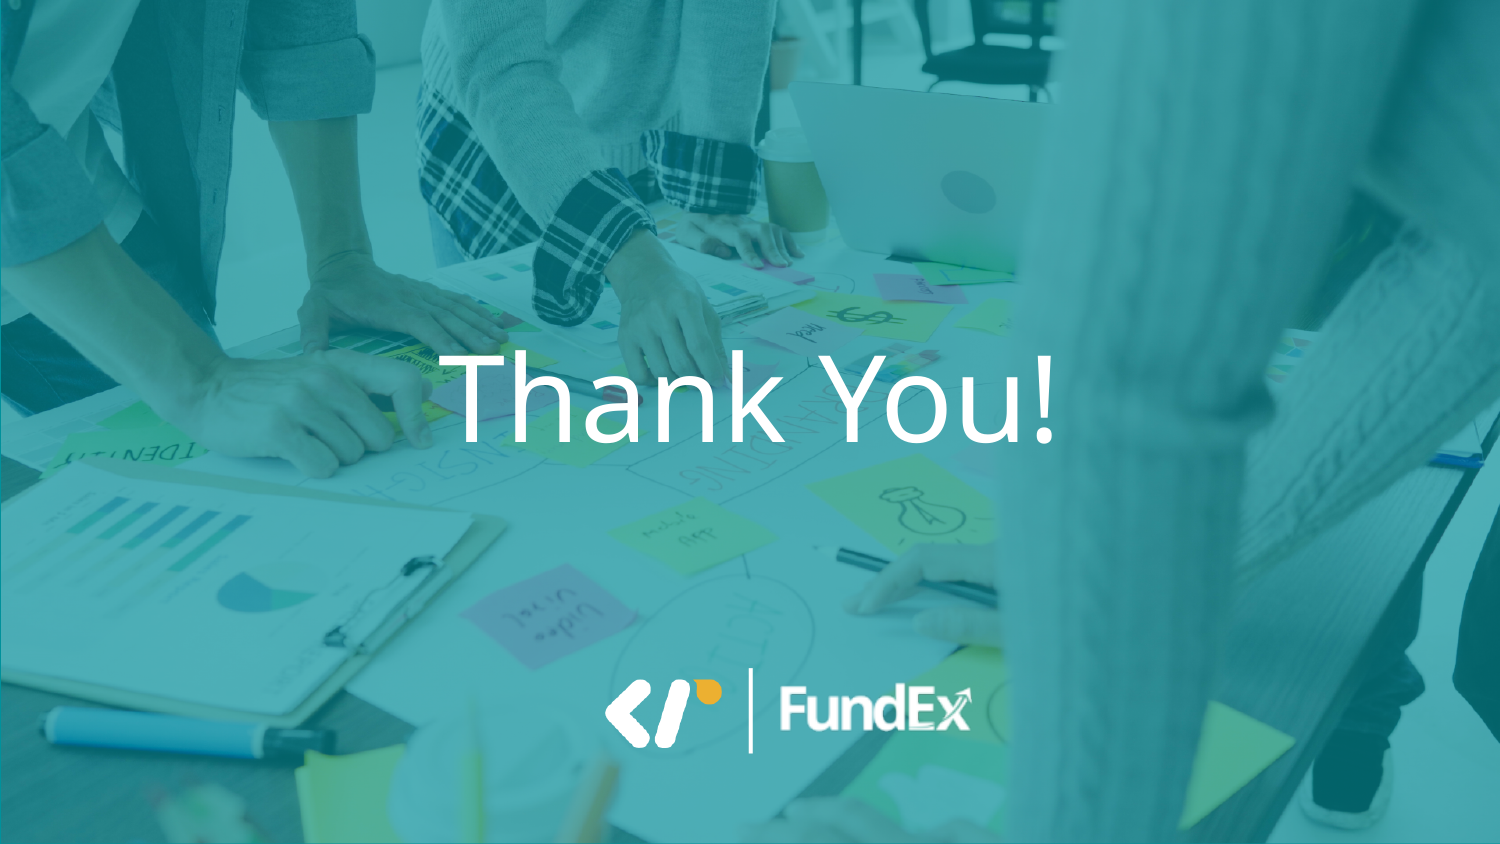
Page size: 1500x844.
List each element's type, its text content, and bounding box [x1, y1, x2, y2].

picture [0, 0, 1500, 844]
text_box Thank You! [234, 306, 1266, 482]
